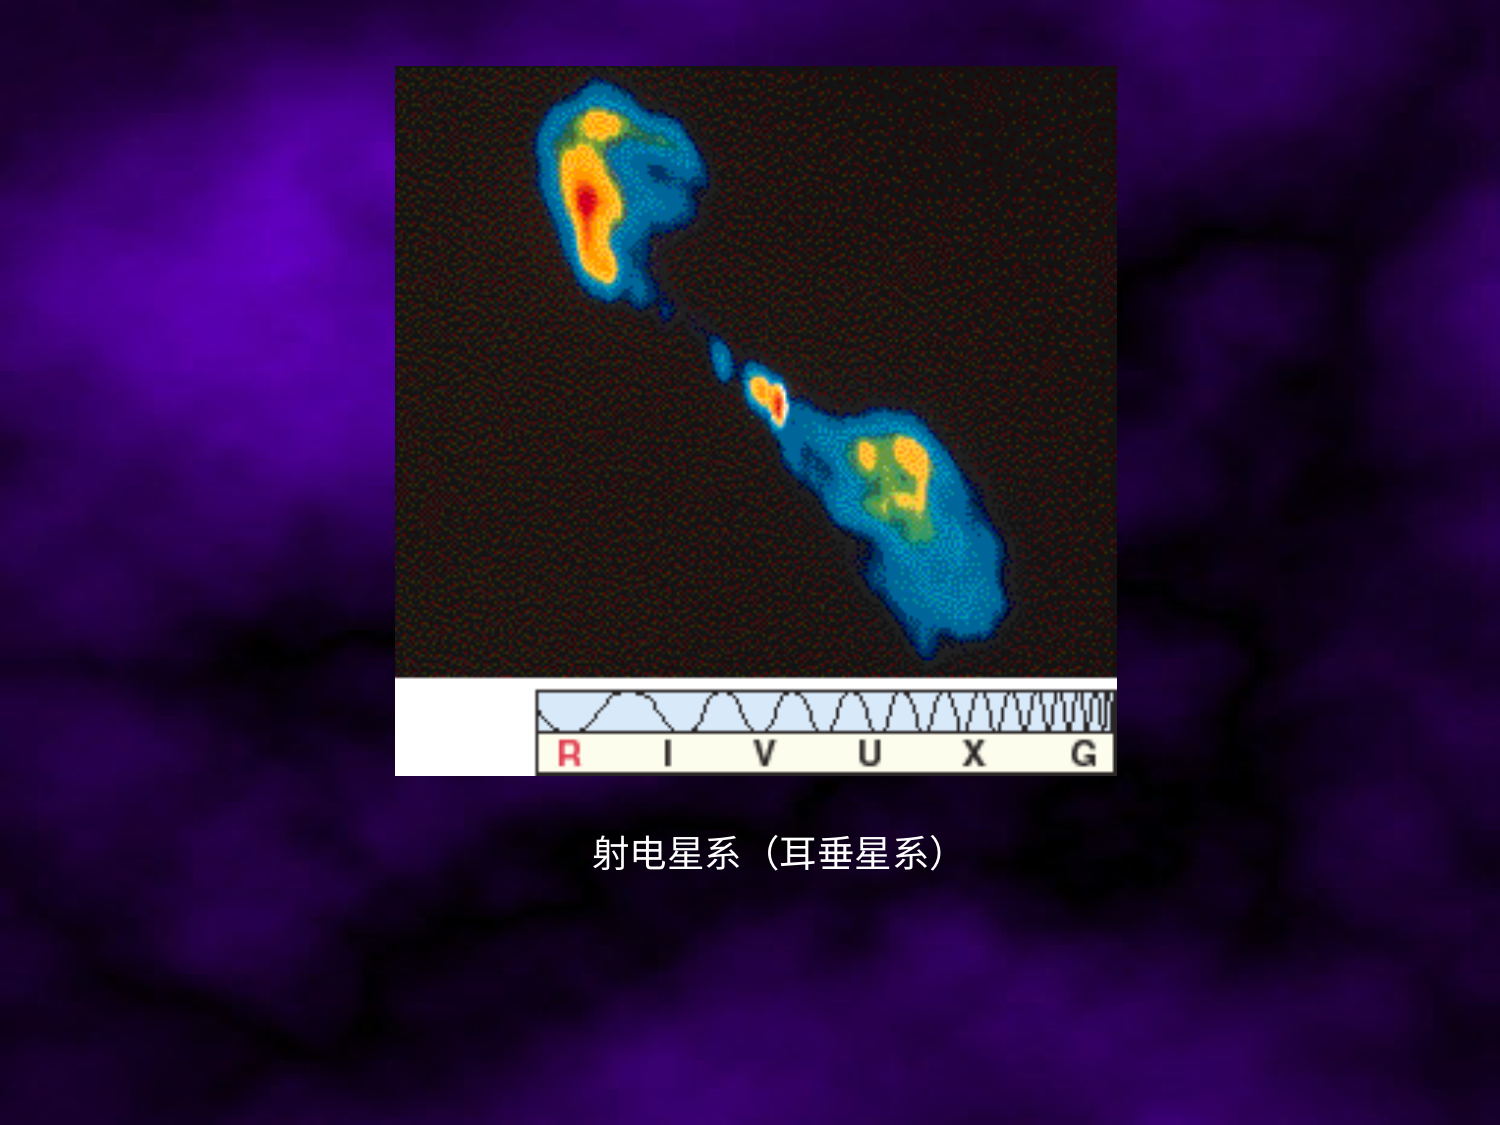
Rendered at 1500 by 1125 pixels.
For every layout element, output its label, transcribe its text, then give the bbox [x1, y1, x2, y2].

text_box 射电星系（耳垂星系） [525, 822, 1034, 883]
picture [0, 0, 1500, 1125]
